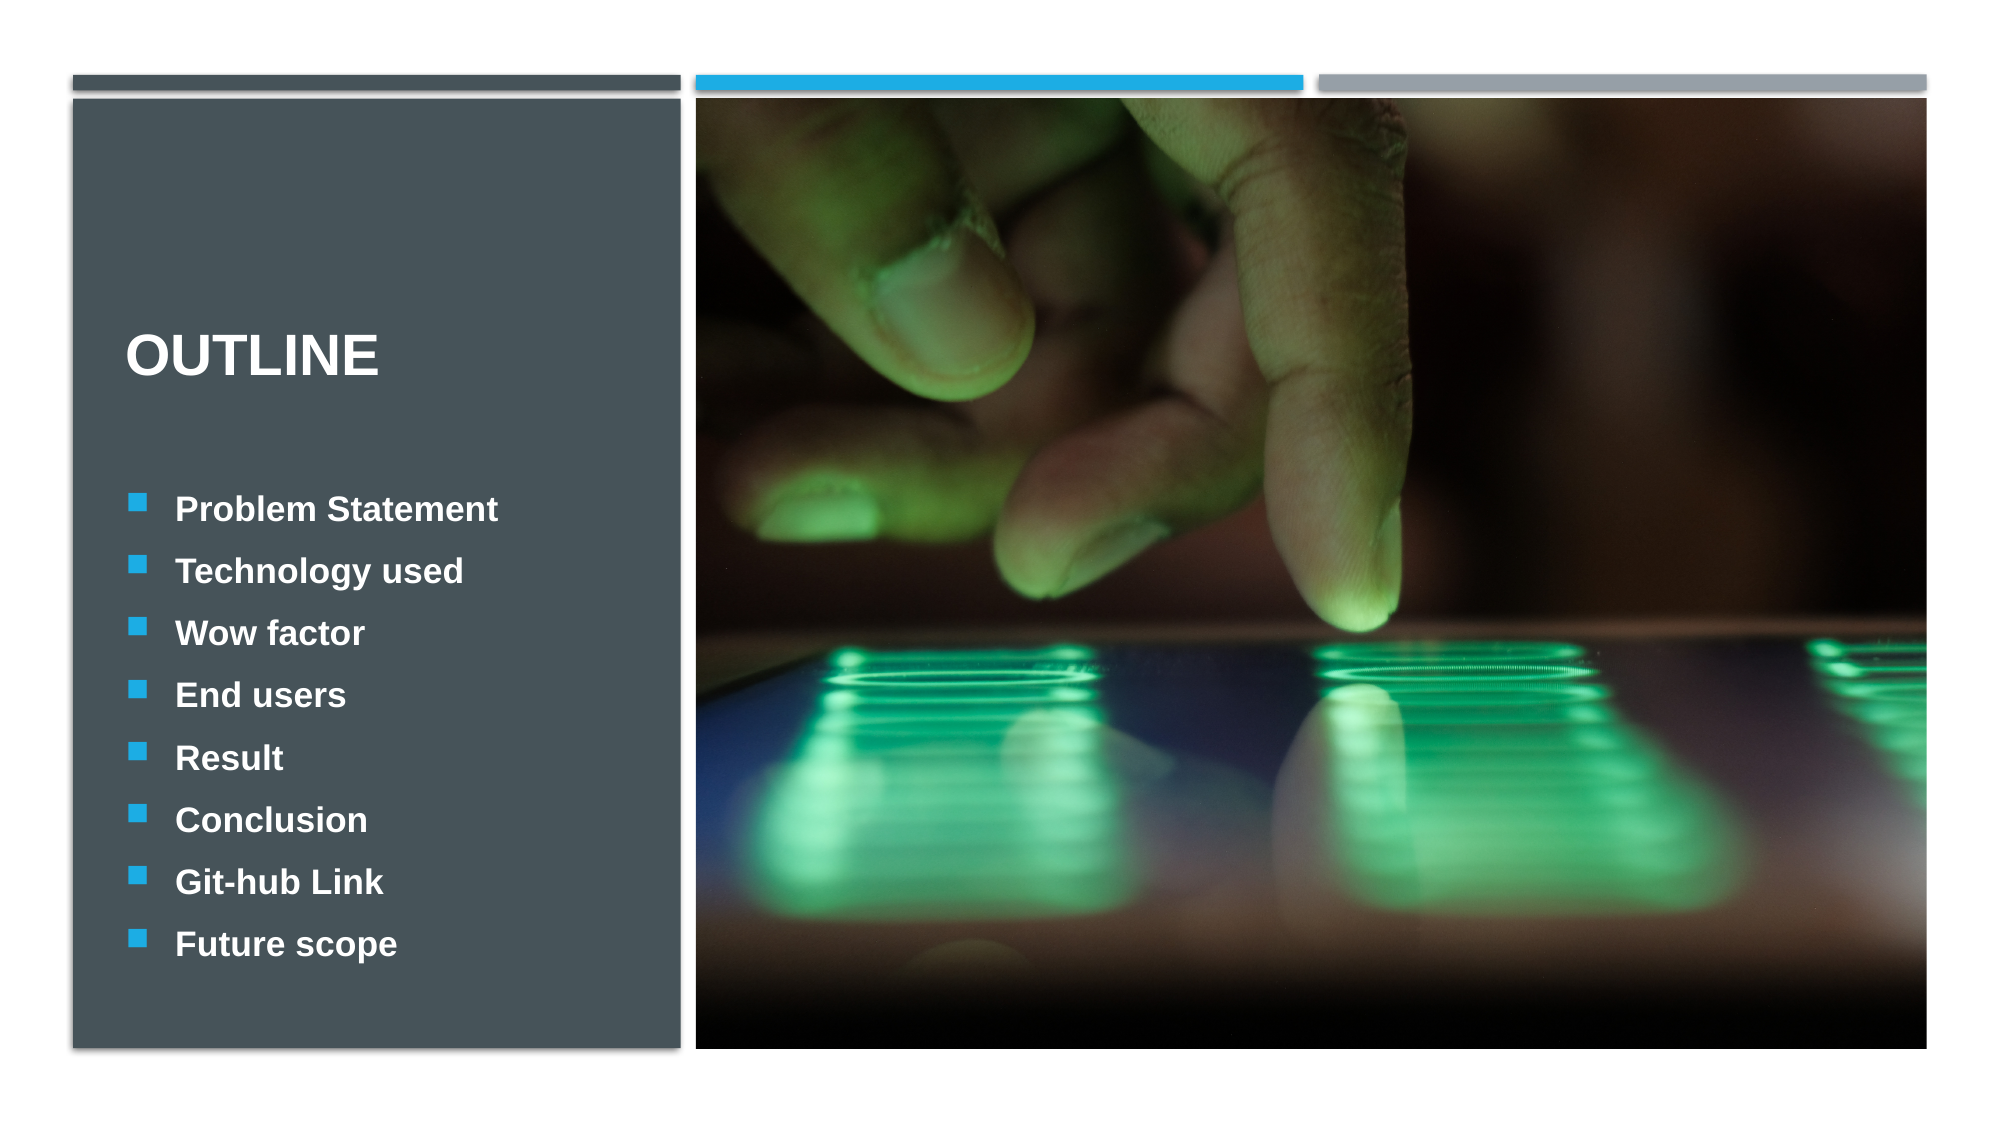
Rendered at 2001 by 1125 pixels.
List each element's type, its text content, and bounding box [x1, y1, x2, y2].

title OUTLINE [110, 154, 645, 395]
text_box [695, 74, 1304, 91]
text_box [72, 100, 682, 1049]
text_box [1318, 73, 1928, 92]
text_box [0, 0, 2000, 1125]
picture [695, 98, 1928, 1049]
text_box [72, 74, 682, 92]
list Problem Statement Technology used Wow factor End users Result Conclusion Git-hub Link Future scope [110, 416, 623, 1019]
